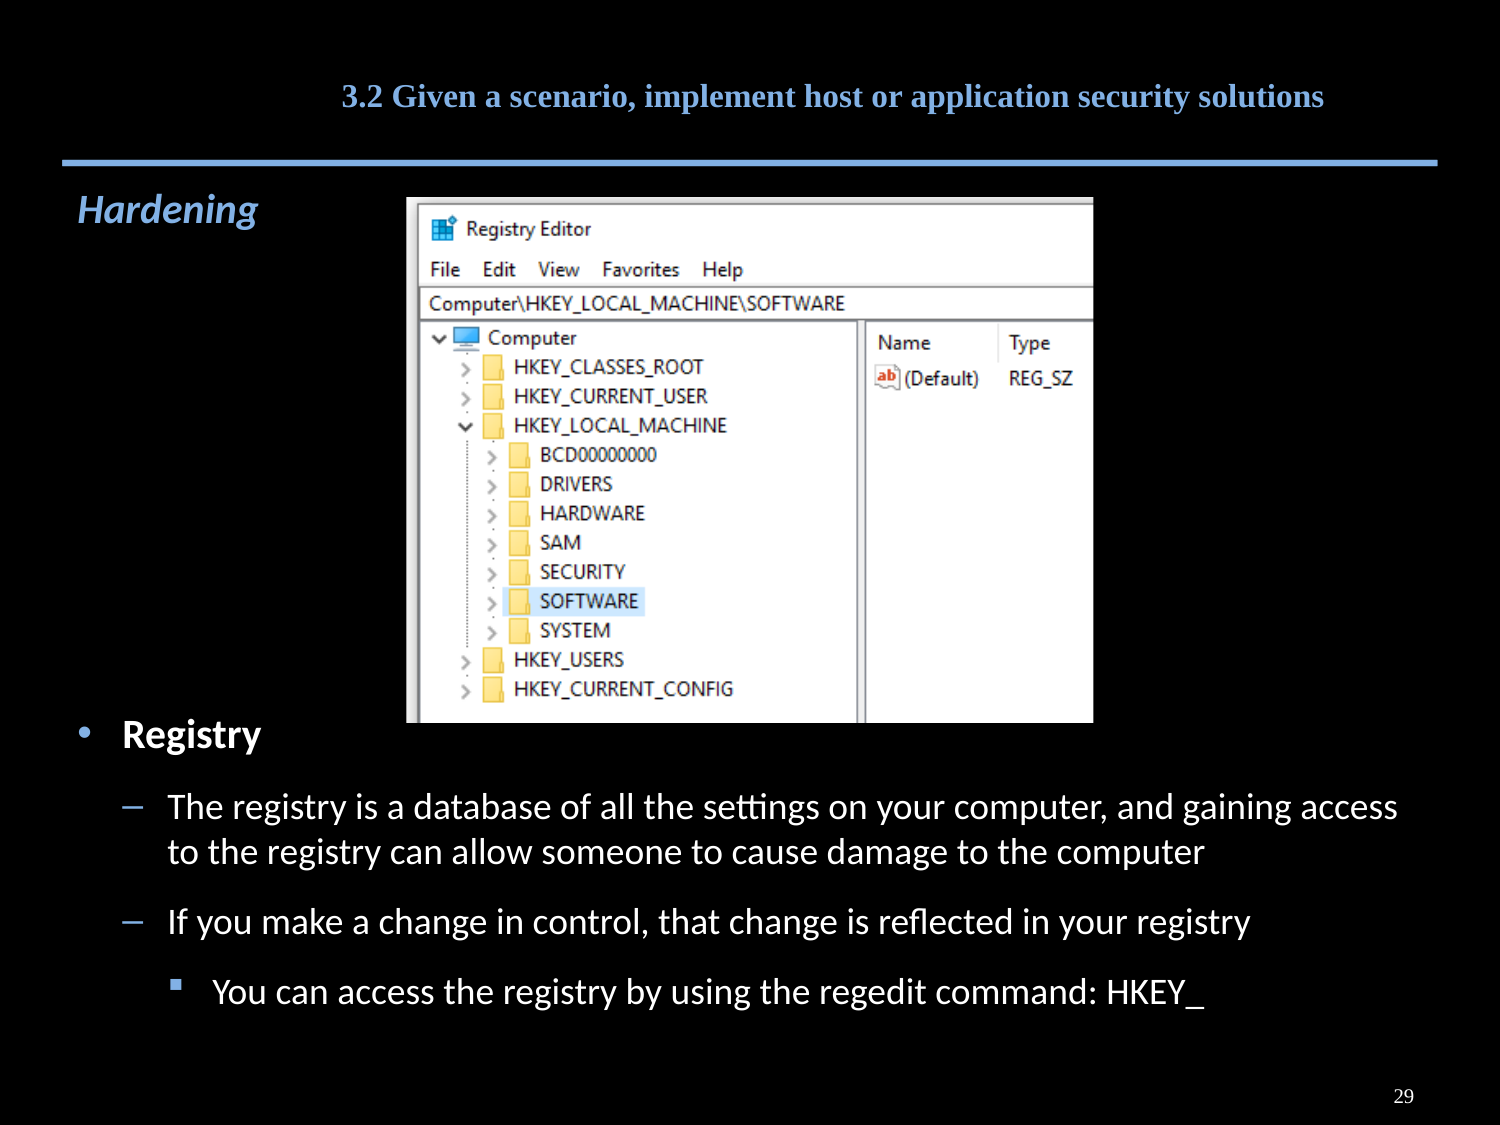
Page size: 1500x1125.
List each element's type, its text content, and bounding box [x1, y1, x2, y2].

slide_number 29 [1310, 1070, 1499, 1121]
list Hardening Registry The registry is a database of all the settings on your computer, and gaining access to the registry can allow someone to cause damage to the computer If you make a change in control, that change is reflected in your registry You can access the registry by using the regedit command: HKEY_ [62, 174, 1438, 1050]
title 3.2 Given a scenario, implement host or application security solutions [227, 12, 1440, 175]
picture [406, 197, 1094, 723]
